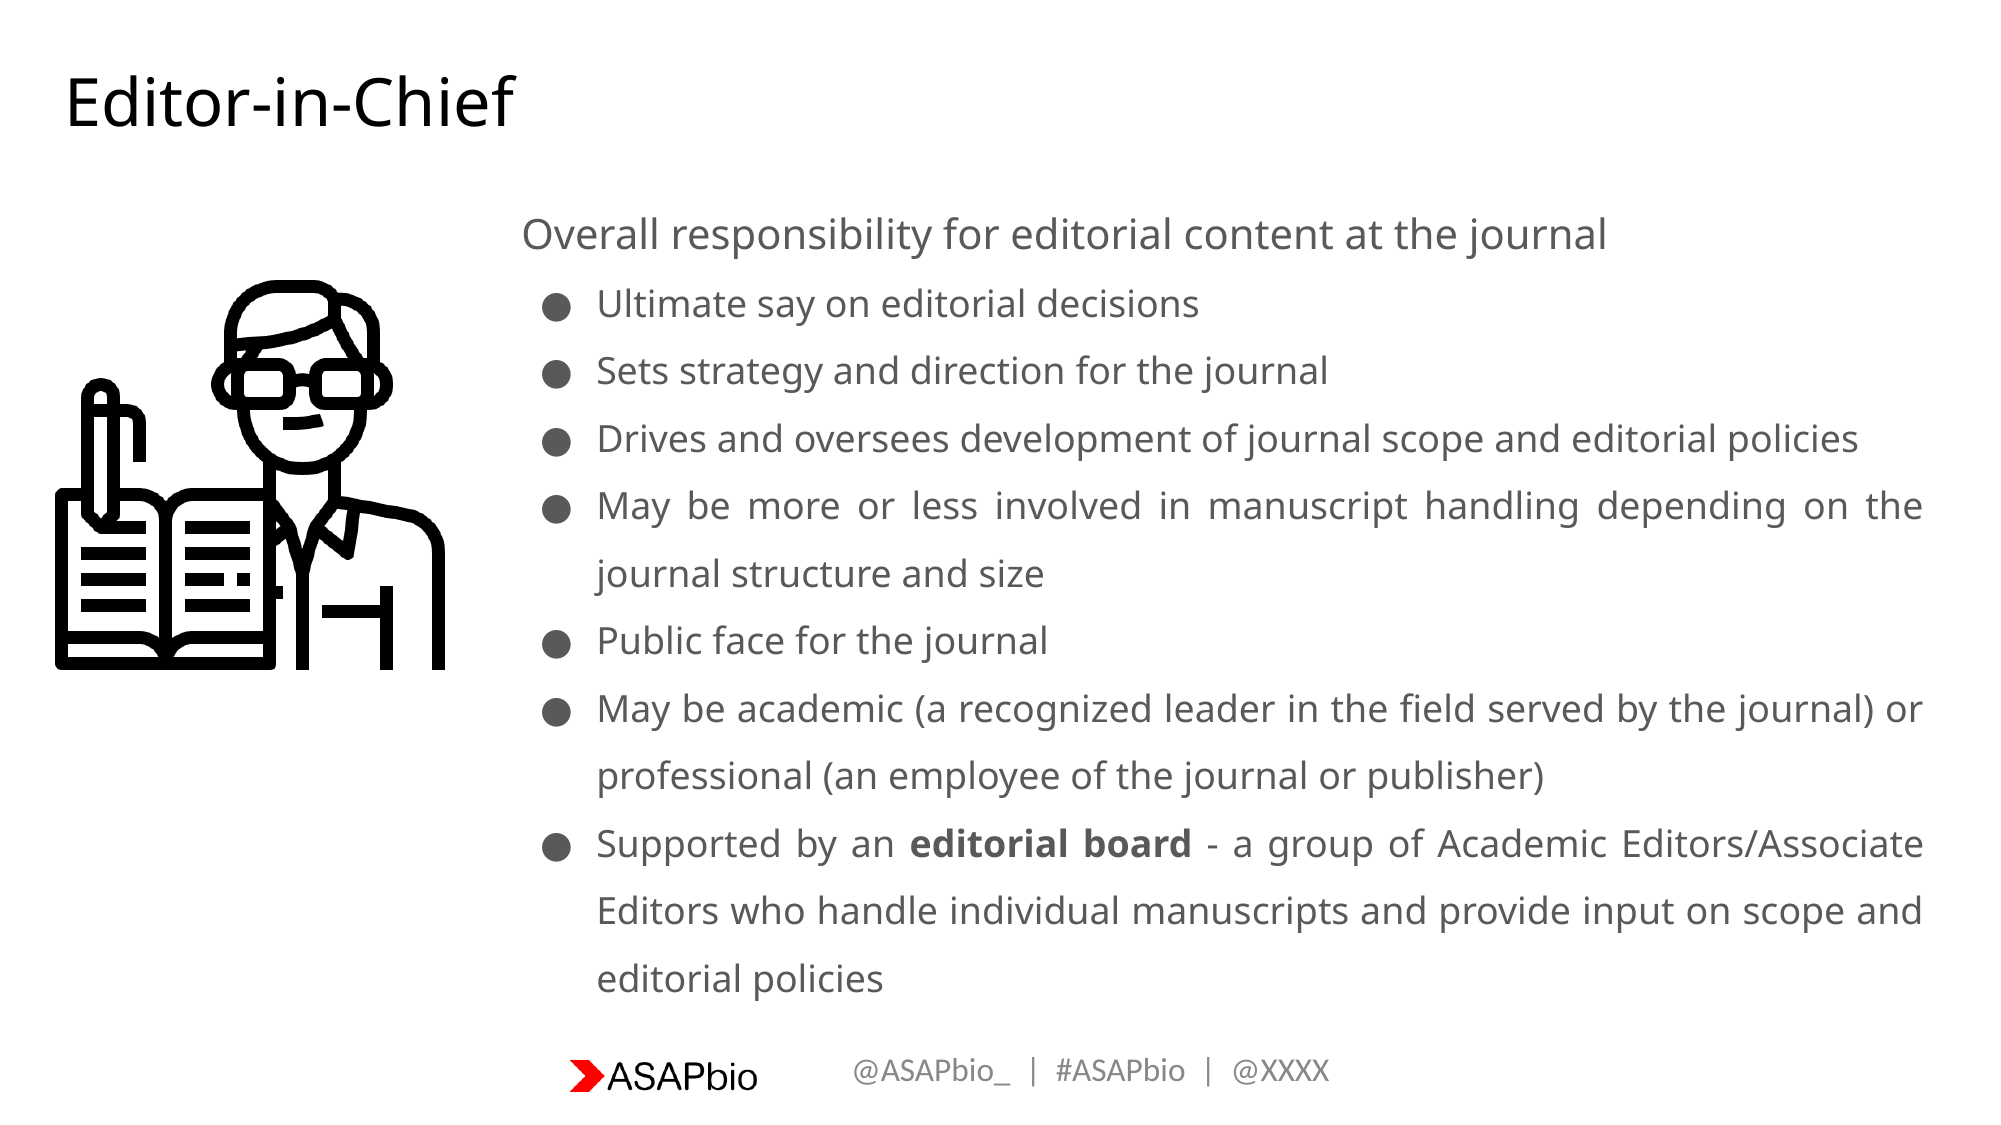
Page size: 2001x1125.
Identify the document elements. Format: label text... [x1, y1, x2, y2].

text_box Overall responsibility for editorial content at the journal Ultimate say on editorial decisions Sets strategy and direction for the journal Drives and oversees development of journal scope and editorial policies May be more or less involved in manuscript handling depending on the journal structure and size Public face for the journal May be academic (a recognized leader in the field served by the journal) or professional (an employee of the journal or publisher) Supported by an editorial board - a group of Academic Editors/Associate Editors who handle individual manuscripts and provide input on scope and editorial policies [506, 175, 1940, 1008]
picture [42, 267, 458, 683]
picture [560, 1050, 767, 1102]
title Editor-in-Chief [49, 7, 662, 192]
